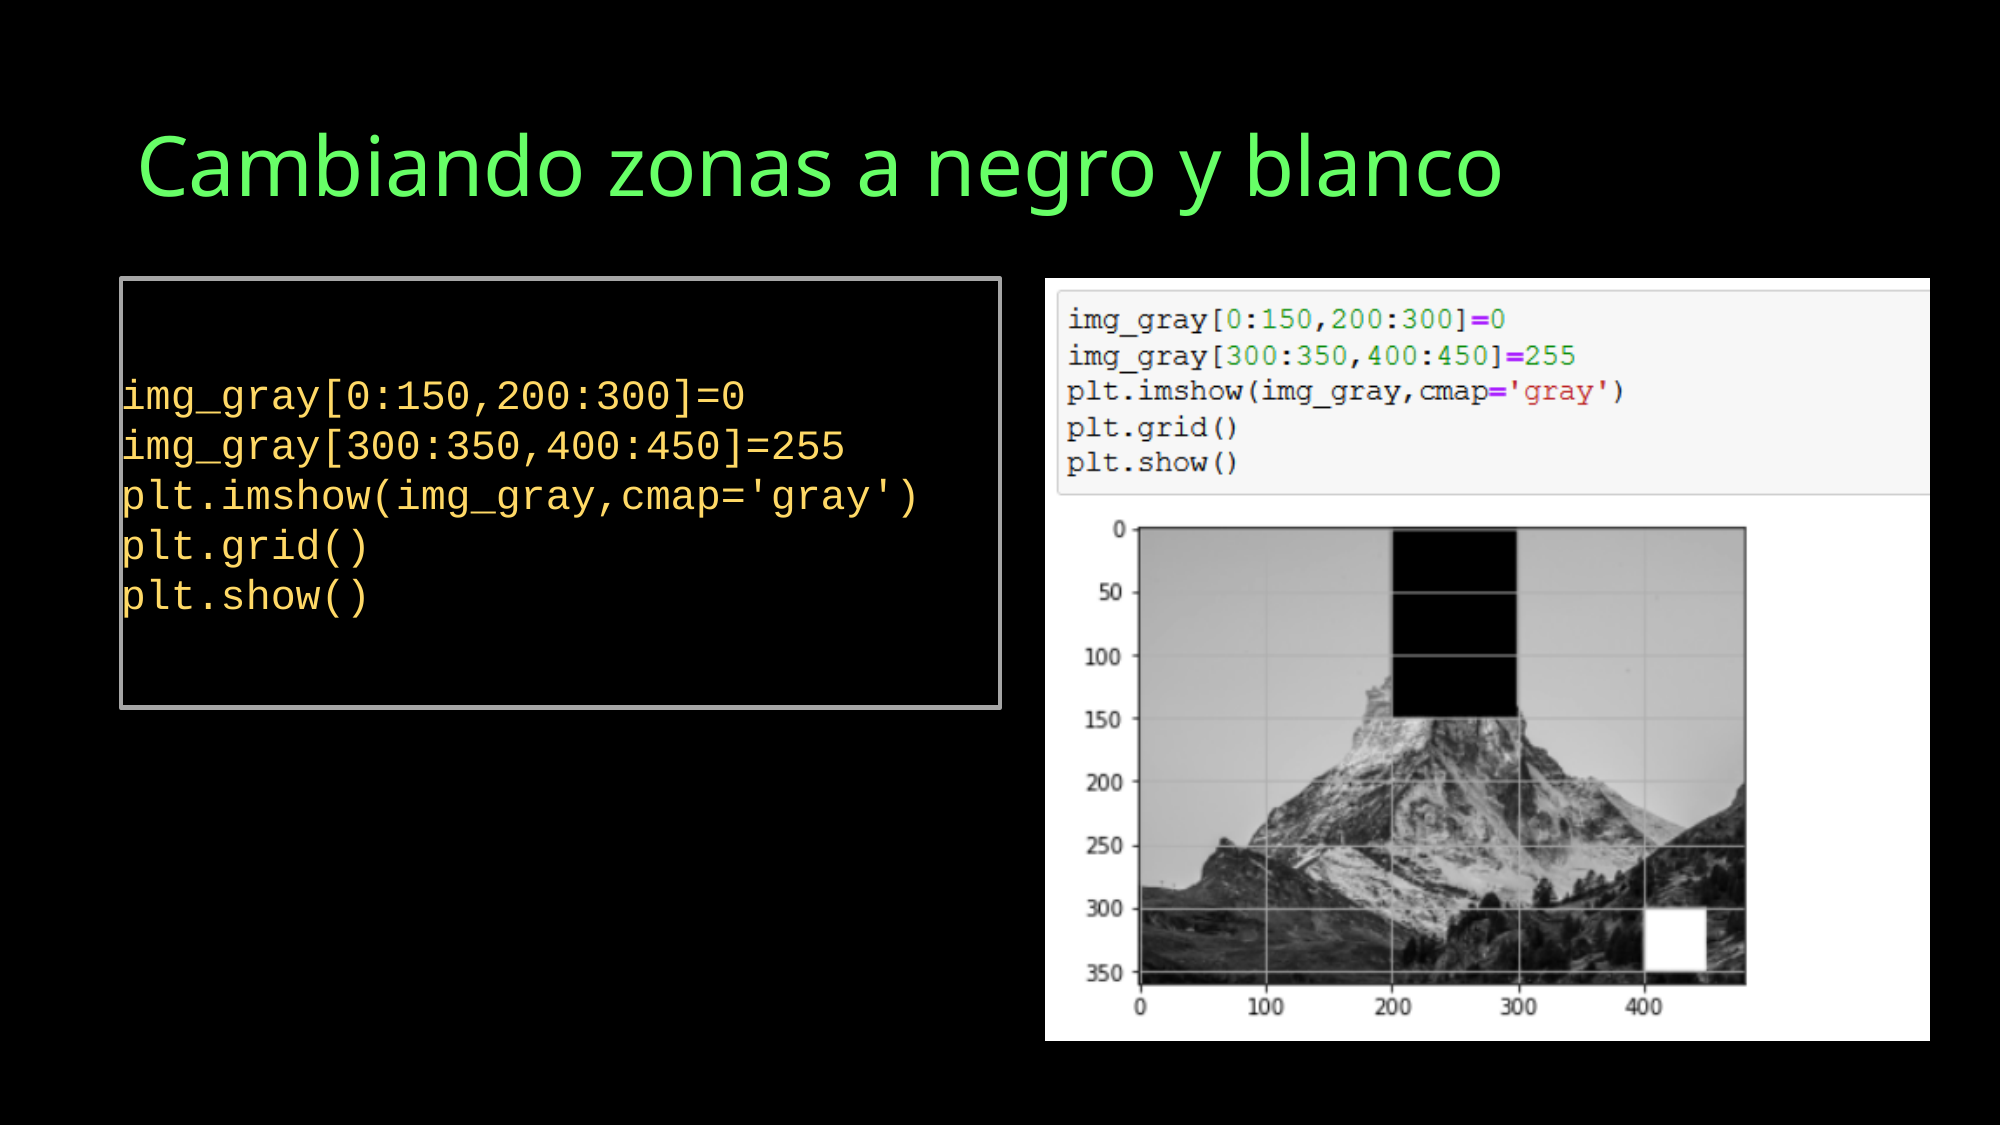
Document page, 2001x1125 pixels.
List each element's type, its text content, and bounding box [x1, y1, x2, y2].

text_box img_gray[0:150,200:300]=0 img_gray[300:350,400:450]=255 plt.imshow(img_gray,cmap='gray') plt.grid() plt.show() [120, 278, 1000, 708]
title Cambiando zonas a negro y blanco [120, 61, 1846, 279]
picture [1045, 278, 1930, 1041]
